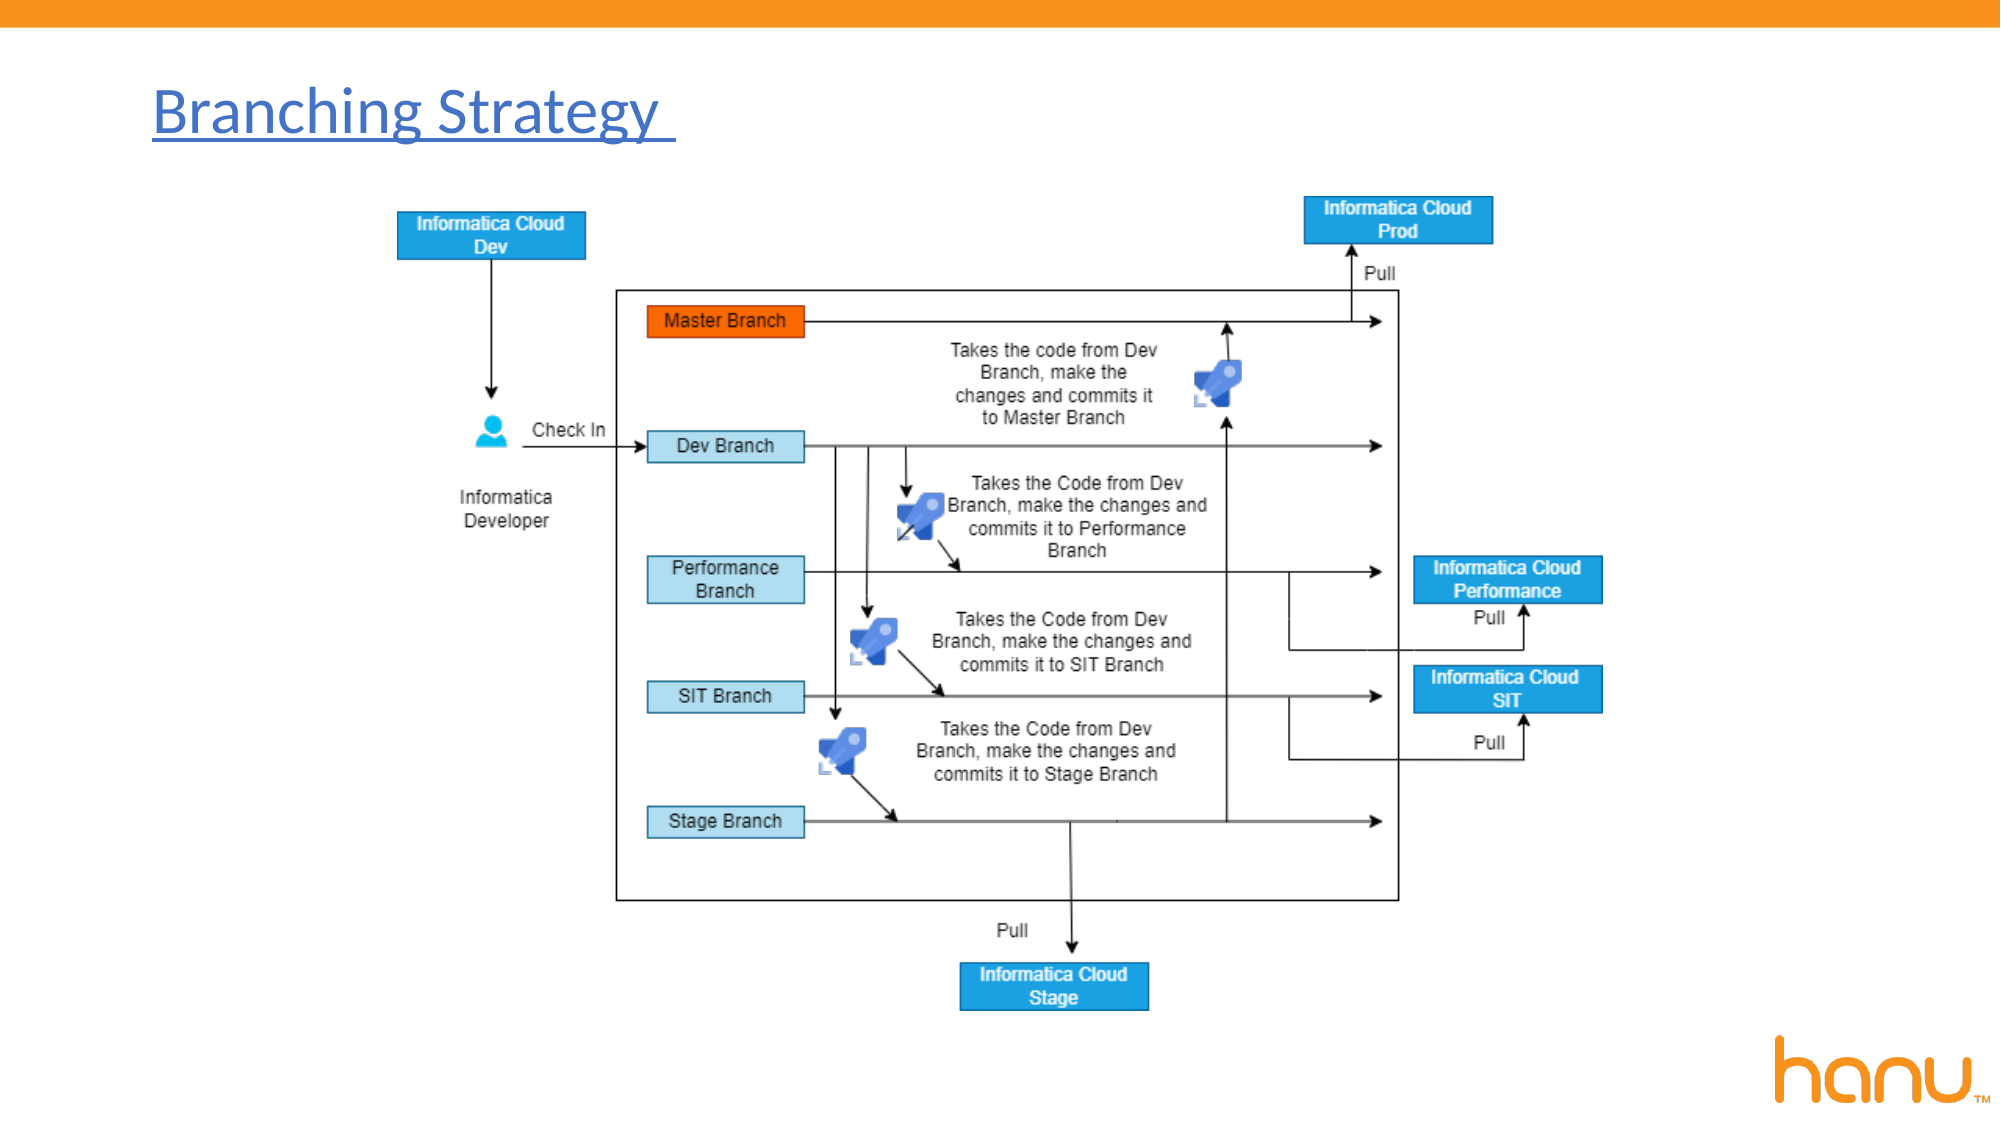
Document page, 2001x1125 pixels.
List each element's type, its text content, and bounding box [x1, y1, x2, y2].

picture [1775, 1035, 1990, 1103]
title Branching Strategy [137, 50, 1863, 173]
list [397, 196, 1603, 1011]
